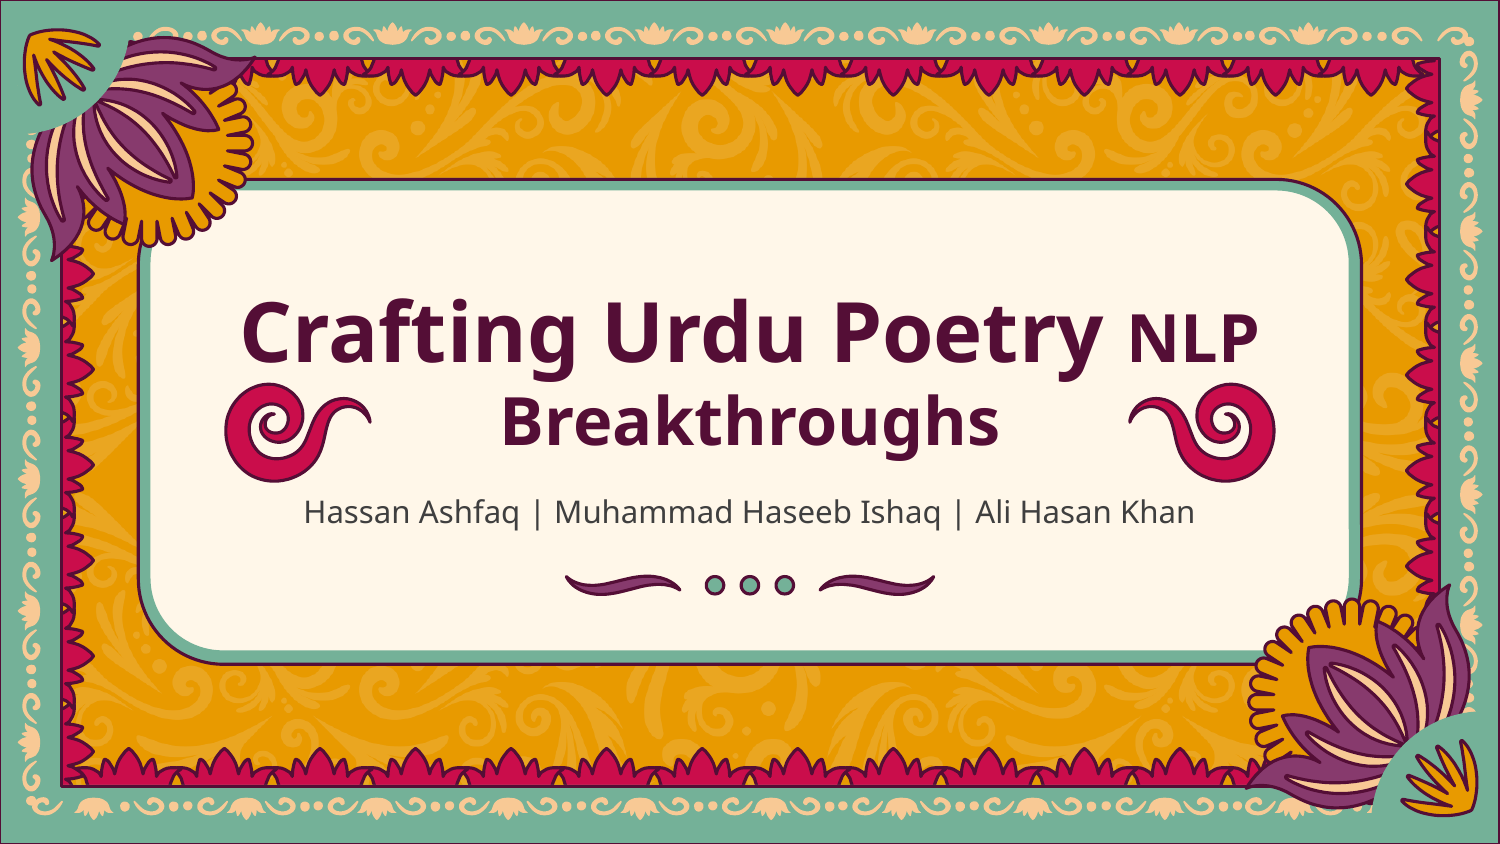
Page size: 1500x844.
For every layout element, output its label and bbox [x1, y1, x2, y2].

text_box [566, 575, 934, 595]
text_box [17, 21, 256, 261]
text_box [138, 179, 1362, 665]
text_box [1245, 584, 1485, 824]
text_box [225, 384, 1275, 482]
